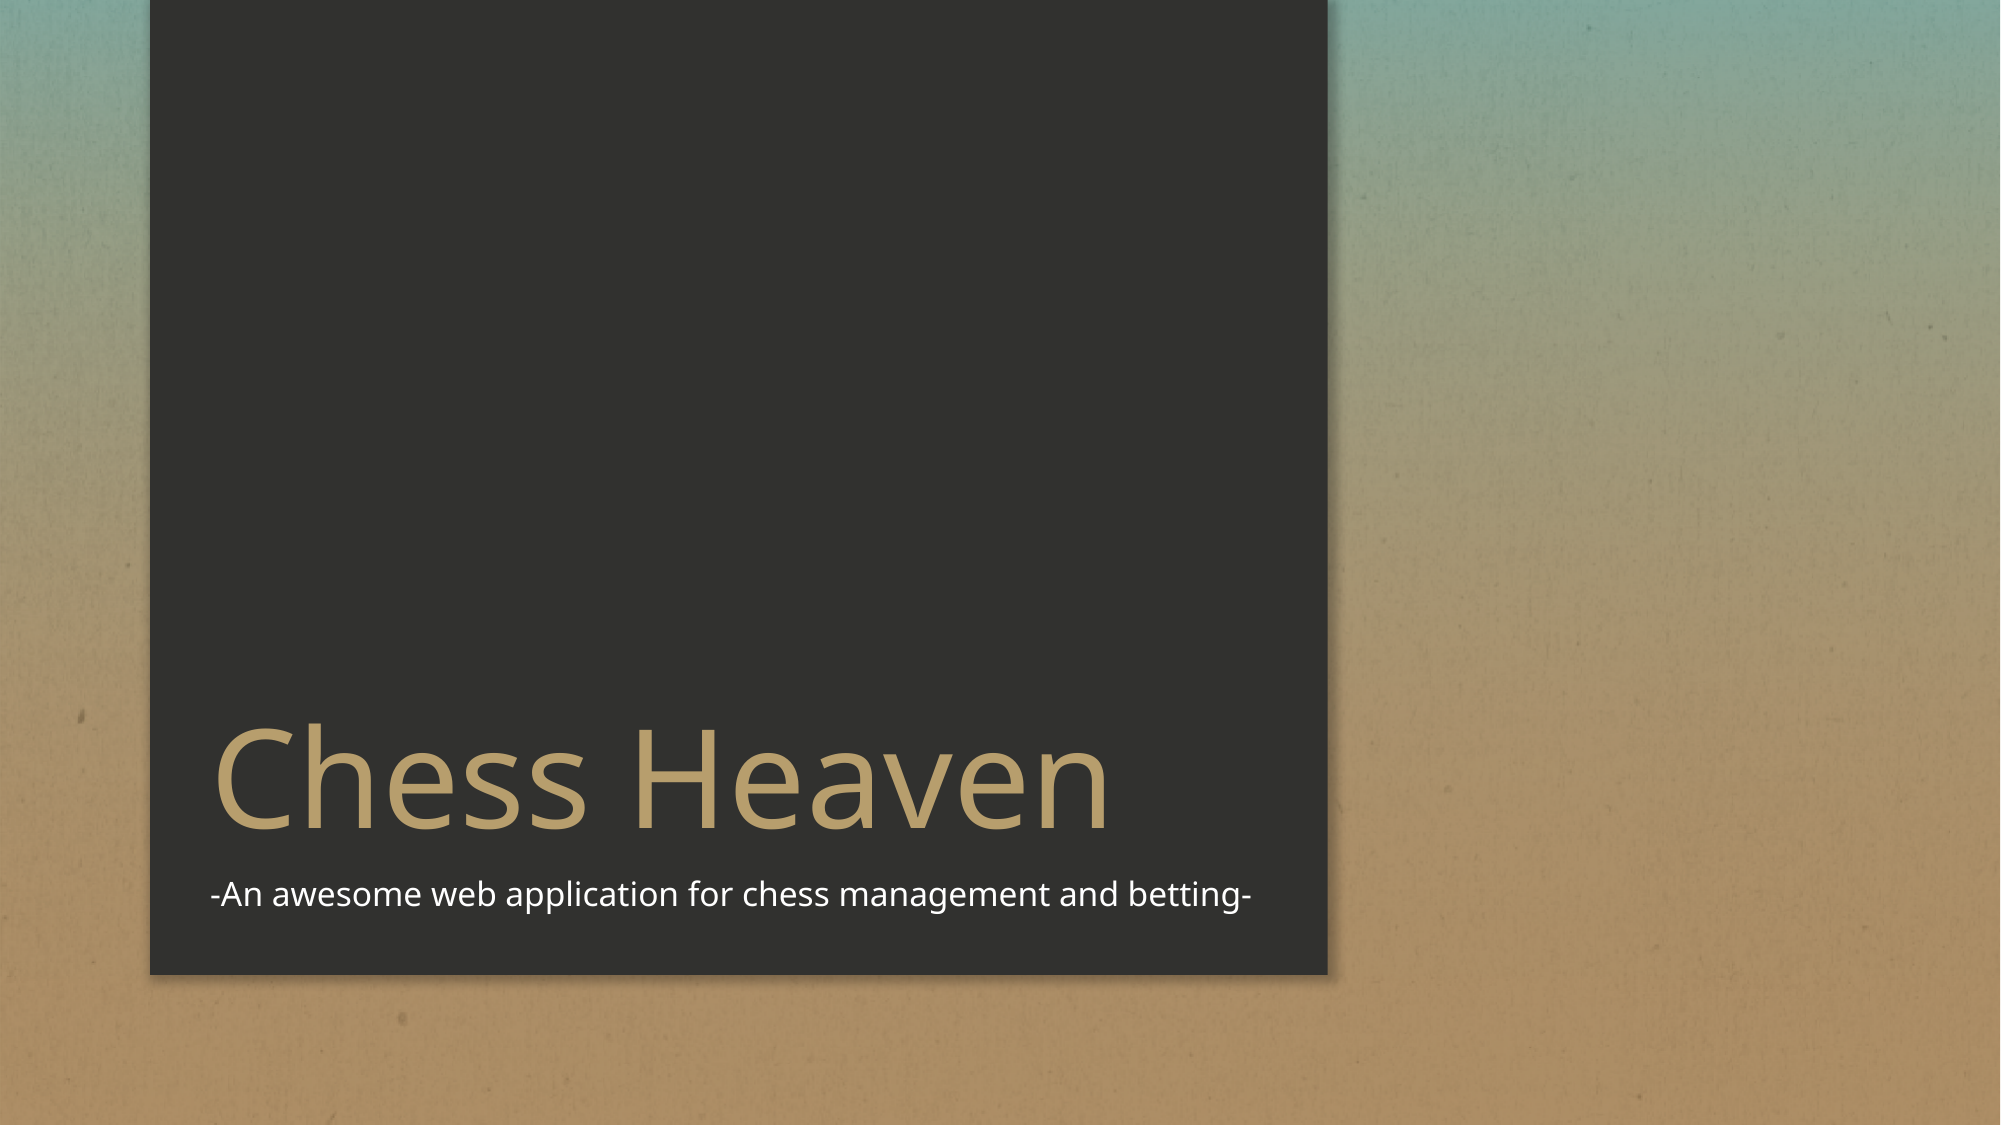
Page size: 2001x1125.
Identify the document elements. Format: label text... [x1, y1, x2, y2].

subtitle -An awesome web application for chess management and betting- [195, 870, 1283, 945]
picture [0, 0, 2001, 1125]
title Chess Heaven [195, 412, 1283, 863]
